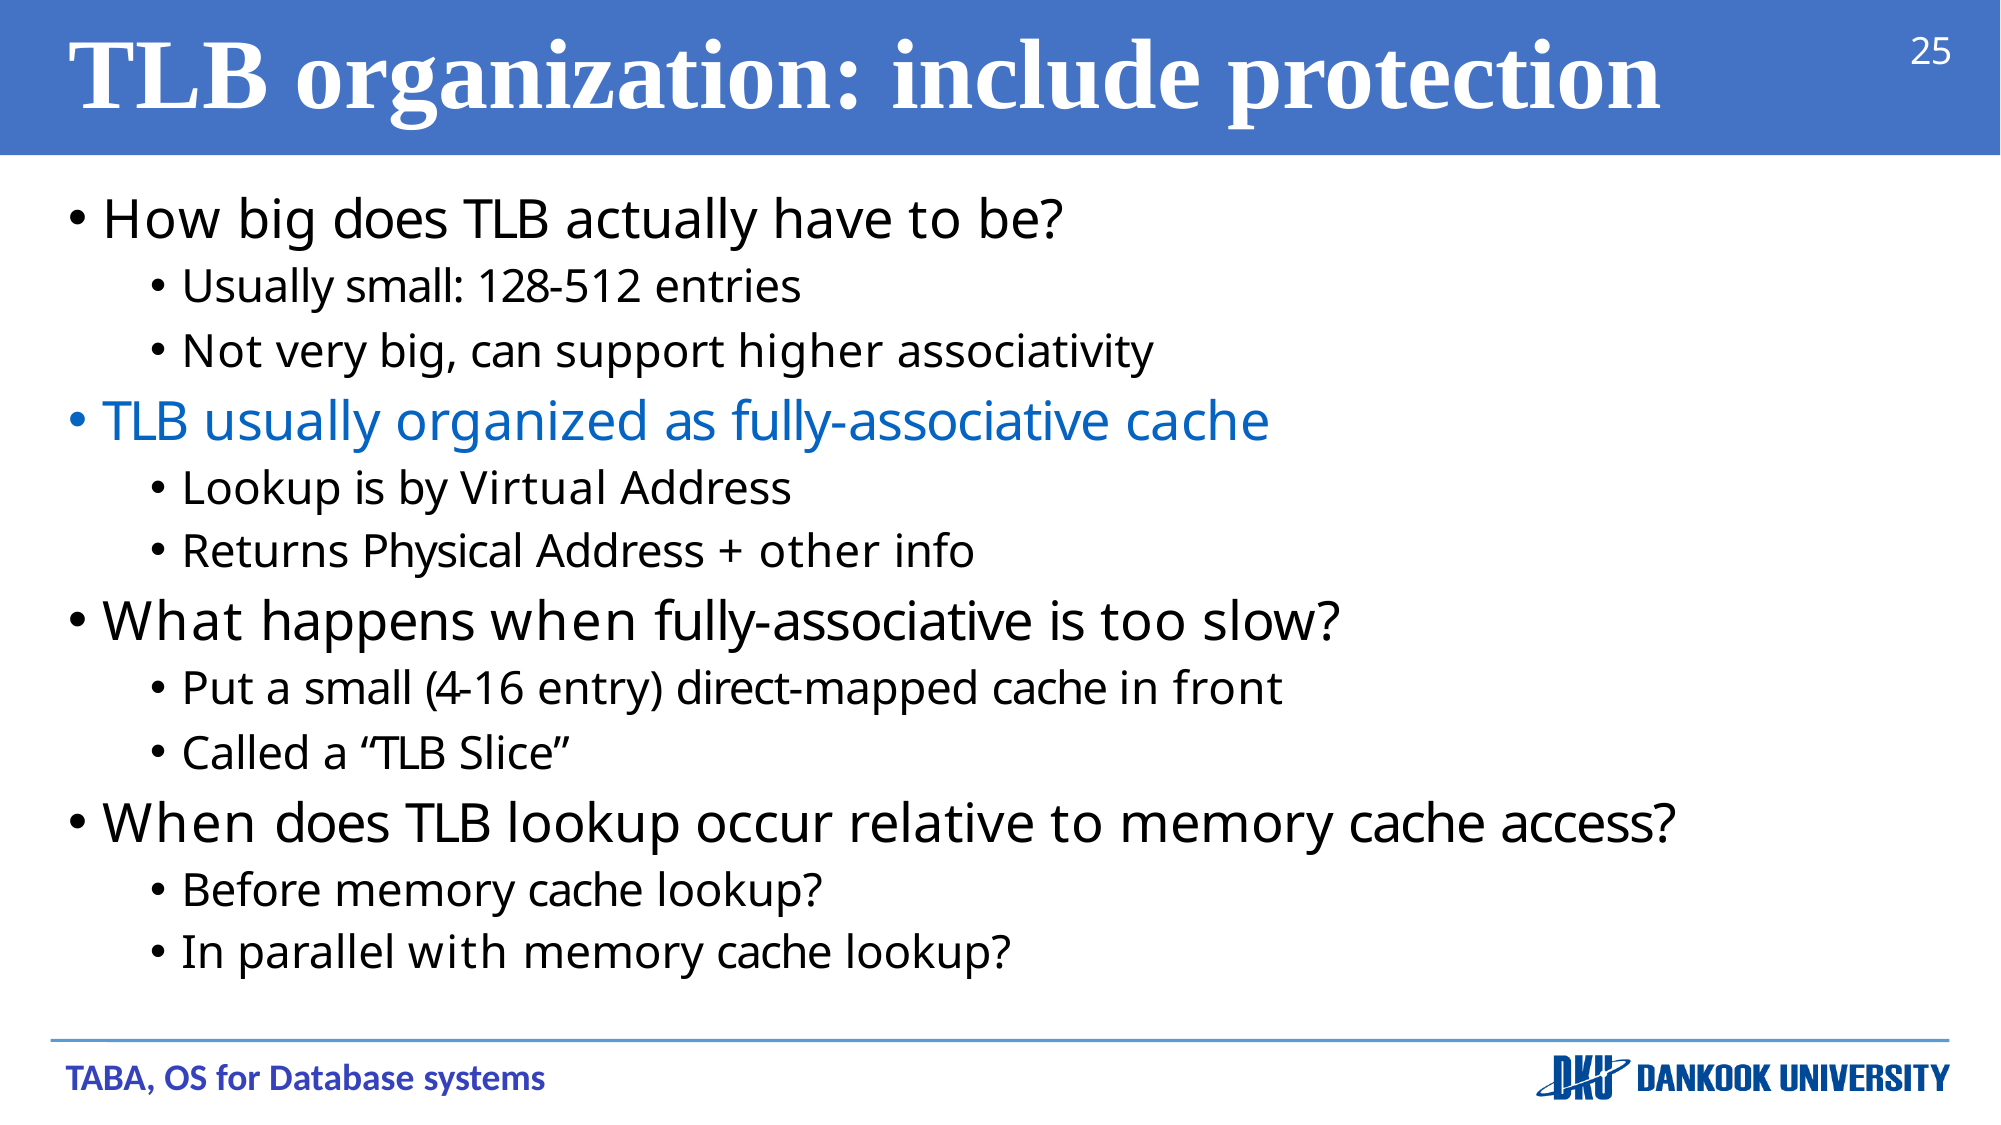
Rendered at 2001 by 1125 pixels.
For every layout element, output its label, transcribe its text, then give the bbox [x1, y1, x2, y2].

title TLB organization: include protection [66, 6, 1826, 197]
text_box How big does TLB actually have to be? Usually small: 128-512 entries Not very big, can support higher associativity TLB usually organized as fully-associative cache Lookup is by Virtual Address Returns Physical Address + other info What happens when fully-associative is too slow? Put a small (4-16 entry) direct-mapped cache in front Called a “TLB Slice” When does TLB lookup occur relative to memory cache access? Before memory cache lookup? In parallel with memory cache lookup? [66, 172, 1678, 979]
text_box 25 [1907, 24, 1956, 72]
picture [1536, 1055, 1950, 1100]
footer TABA, OS for Database systems [63, 1052, 550, 1125]
